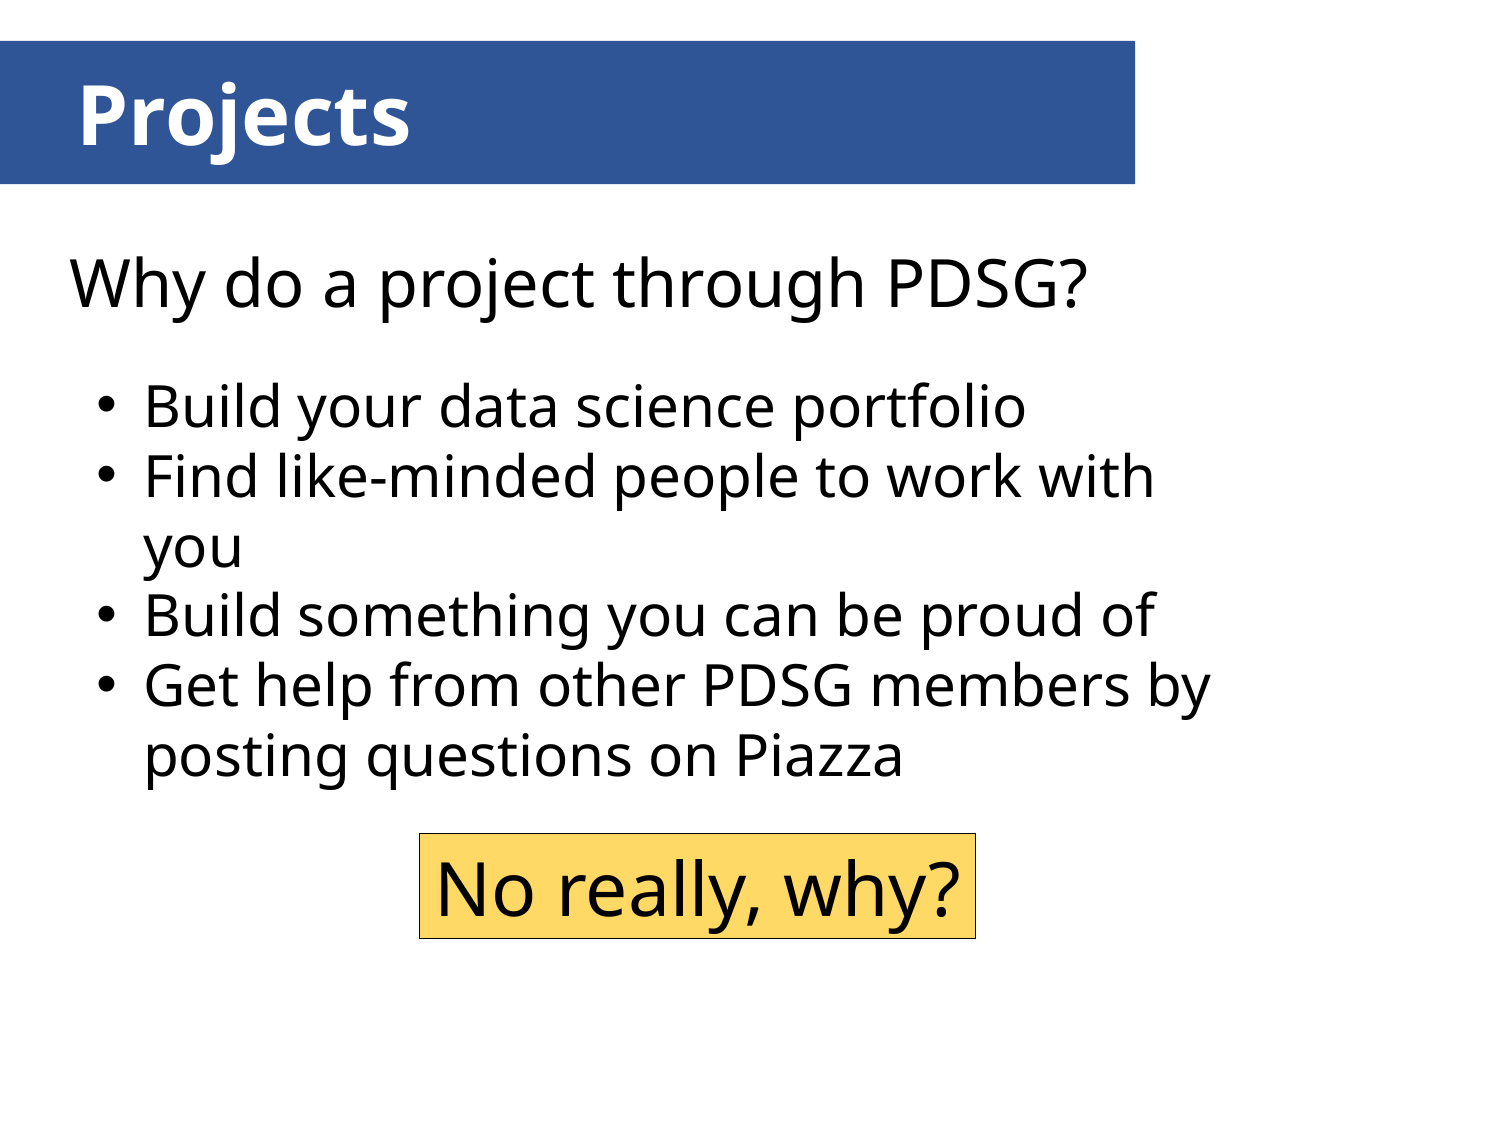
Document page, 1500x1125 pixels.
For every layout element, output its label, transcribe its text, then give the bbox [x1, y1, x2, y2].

text_box Build your data science portfolio Find like-minded people to work with you Build something you can be proud of Get help from other PDSG members by posting questions on Piazza [81, 361, 1234, 796]
text_box Why do a project through PDSG? [54, 233, 1105, 329]
text_box No really, why? [419, 833, 976, 939]
text_box Projects [61, 54, 427, 170]
text_box [0, 40, 1136, 185]
